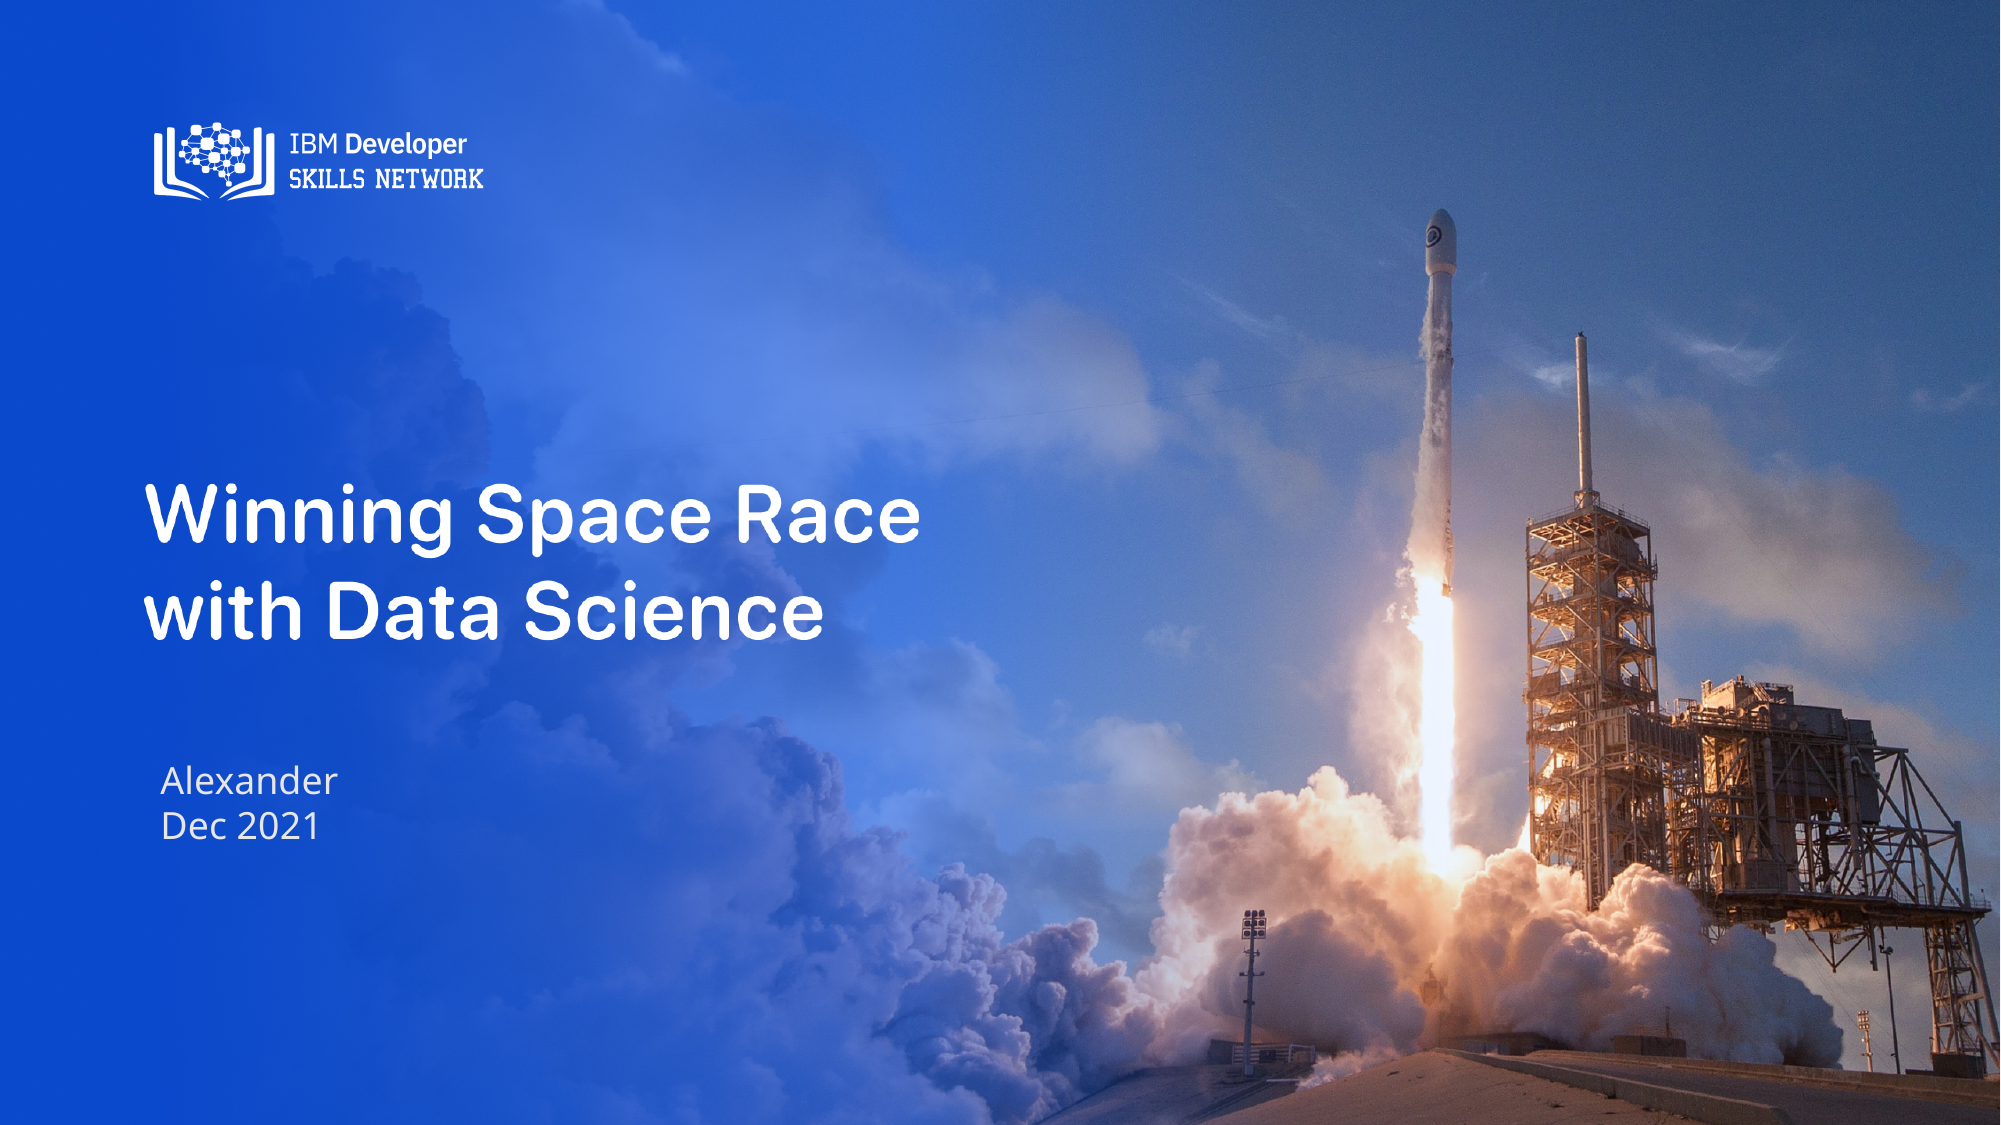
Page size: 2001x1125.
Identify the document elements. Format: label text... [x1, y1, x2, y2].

picture [0, 0, 2001, 1125]
text_box Alexander Dec 2021 [145, 749, 558, 855]
